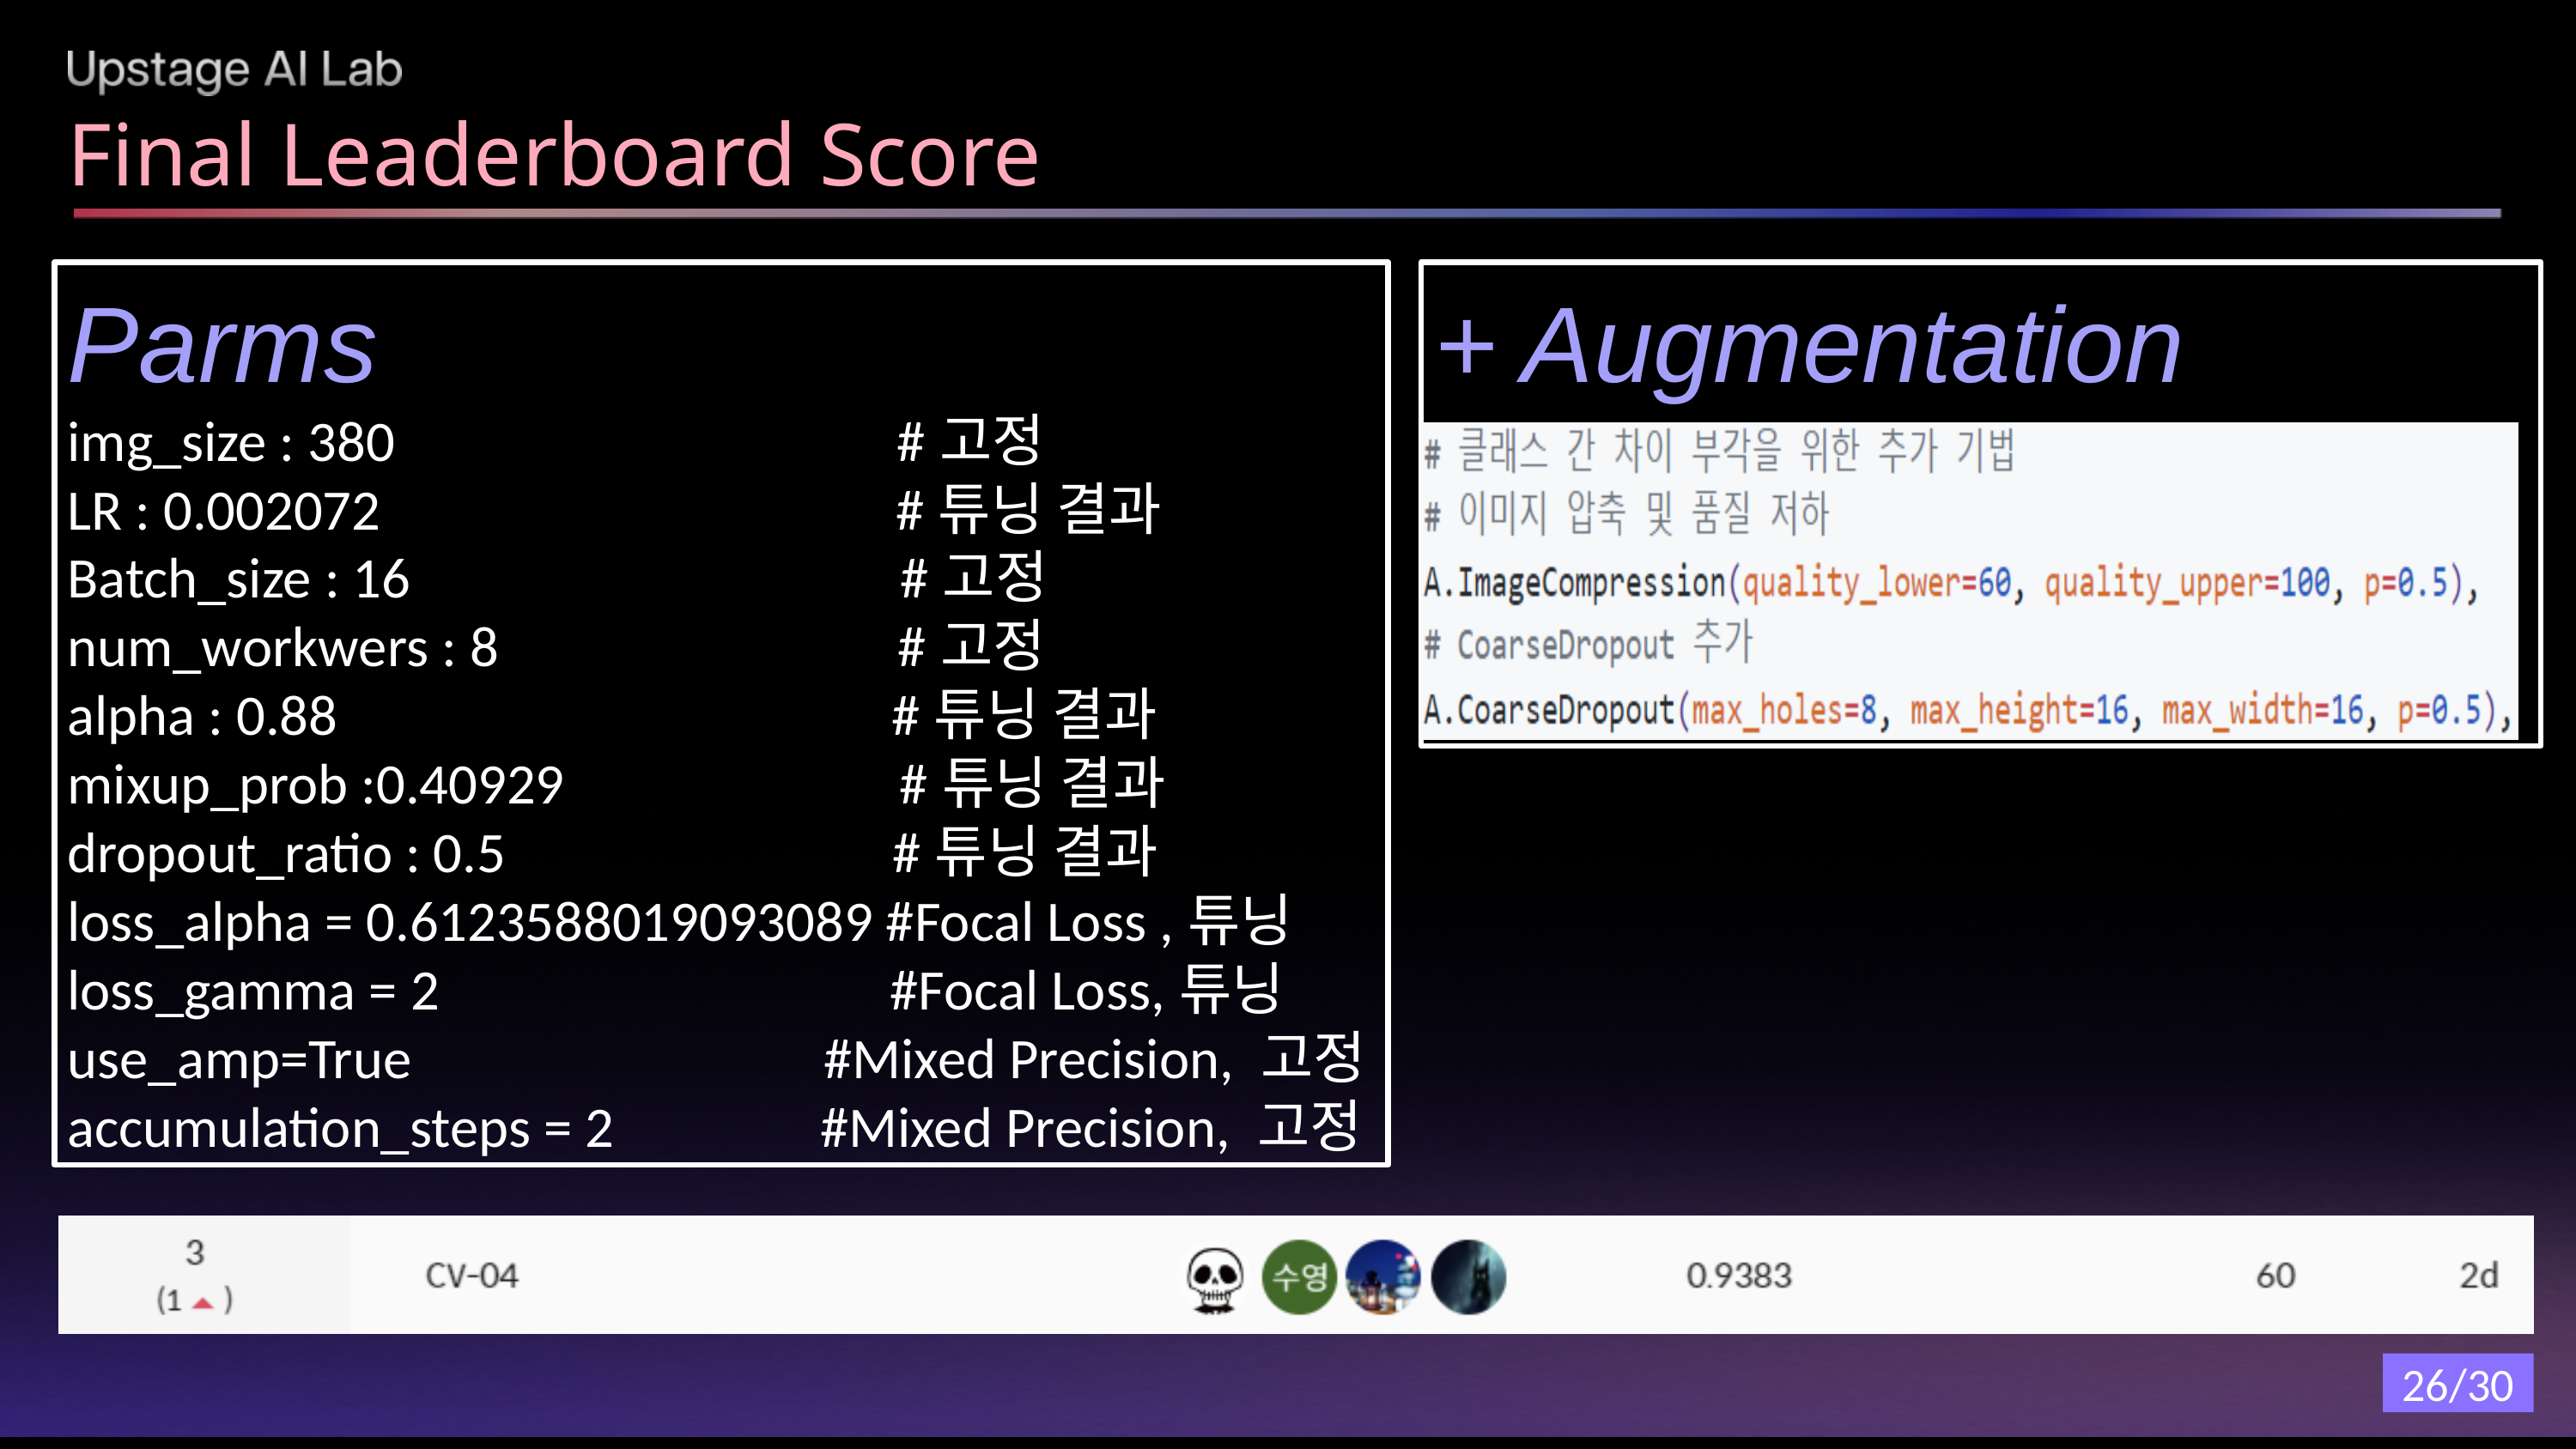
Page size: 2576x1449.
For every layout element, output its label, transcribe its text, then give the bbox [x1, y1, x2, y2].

picture [67, 51, 402, 96]
picture [0, 789, 2576, 1437]
picture [73, 209, 2502, 219]
text_box + Augmentation [1421, 262, 2542, 267]
text_box Final Leaderboard Score [54, 94, 1686, 210]
picture [1420, 268, 2542, 740]
text_box Parms img_size : 380 #고정 LR : 0.002072 #튜닝 결과 Batch_size : 16 #고정 num_workwers : 8 #고정 alpha : 0.88 #튜닝 결과 mixup_prob :0.40929 #튜닝 결과 dropout_ratio : 0.5 #튜닝 결과 loss_alpha = 0.6123588019093089 #Focal Loss ,튜닝 loss_gamma = 2 #Focal Loss,튜닝 use_amp=True #Mixed Precision, 고정 accumulation_steps = 2 #Mixed Precision, 고정 [54, 262, 1388, 786]
